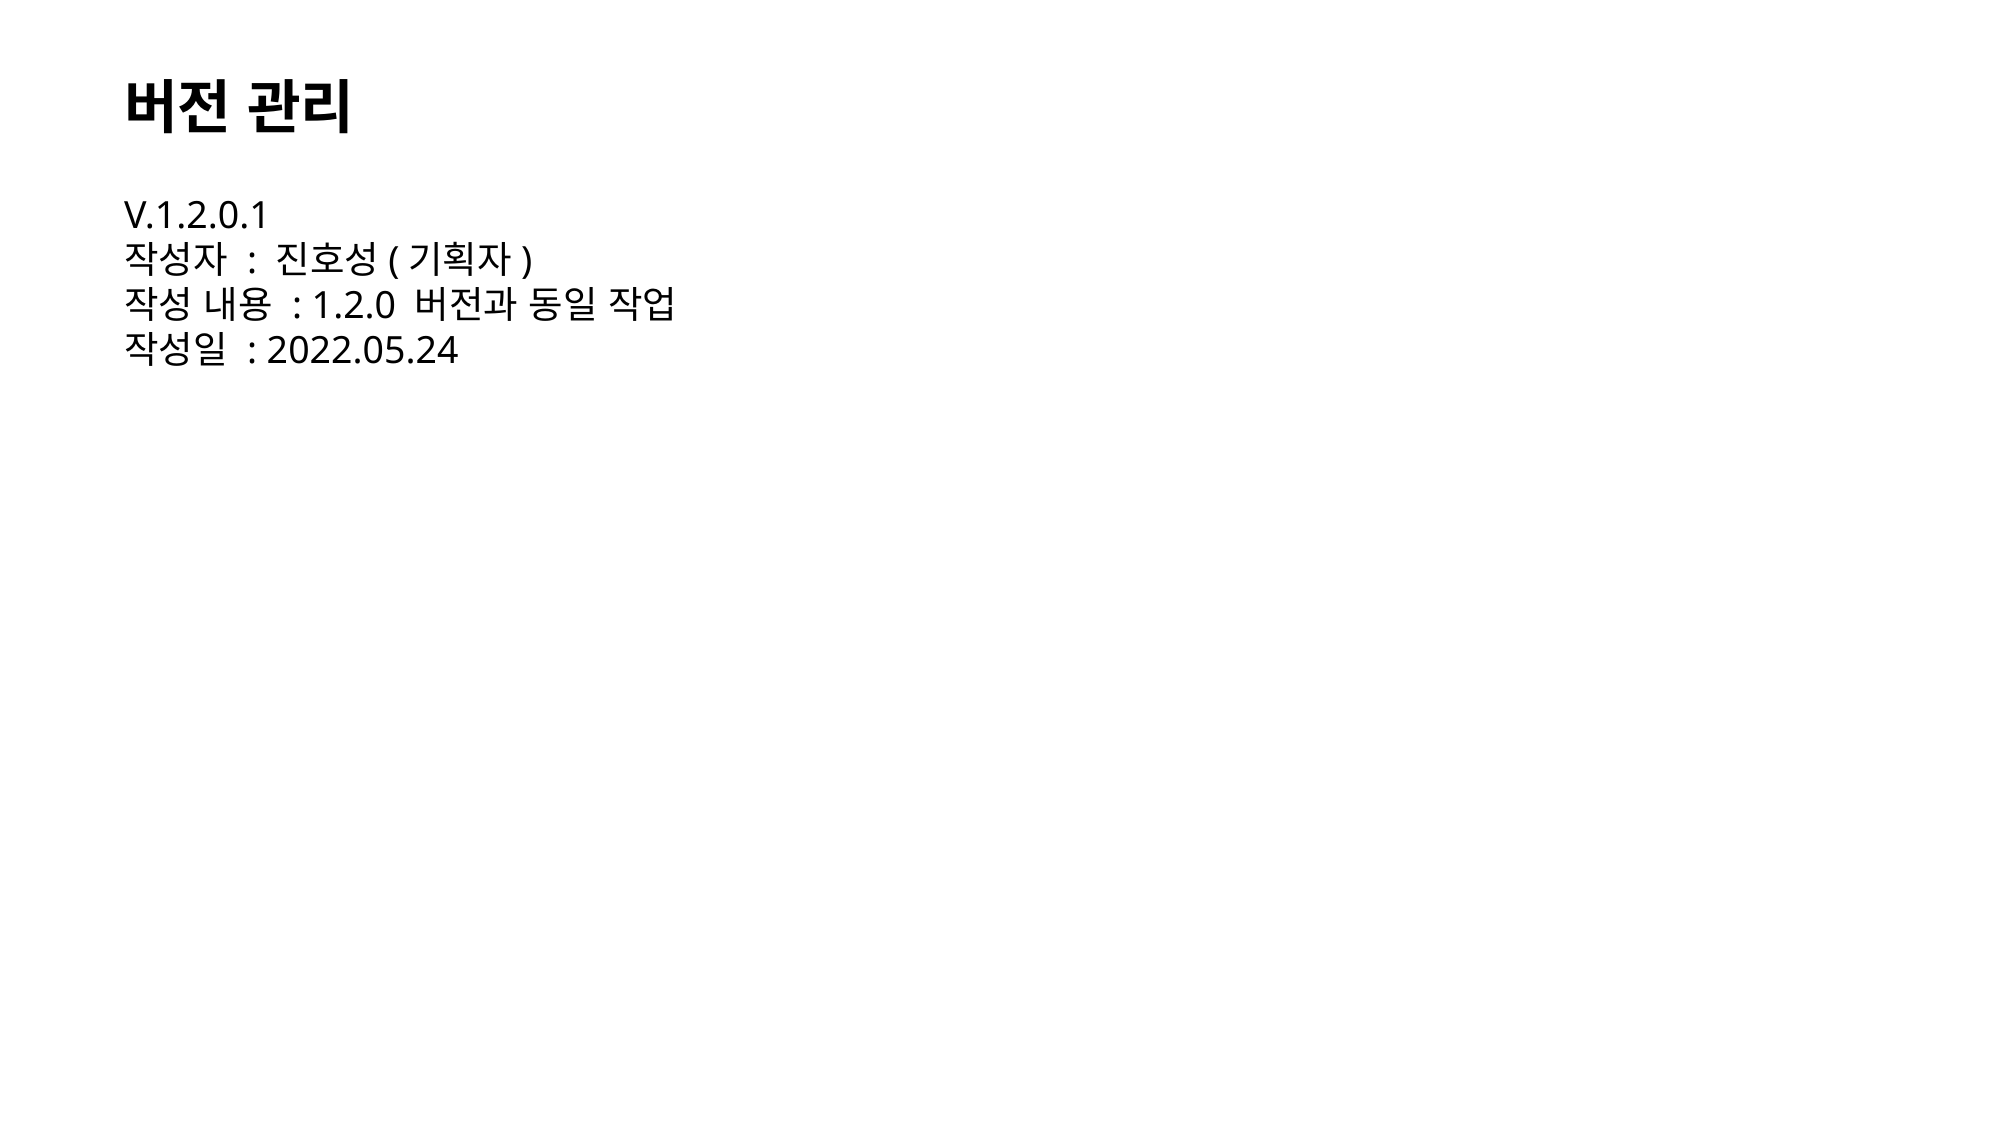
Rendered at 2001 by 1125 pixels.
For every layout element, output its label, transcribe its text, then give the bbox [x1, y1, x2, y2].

text_box 버전 관리 [109, 62, 480, 148]
text_box V.1.2.0.1 작성자 : 진호성(기획자) 작성 내용 : 1.2.0 버전과 동일 작업 작성일 : 2022.05.24 [109, 184, 1624, 379]
